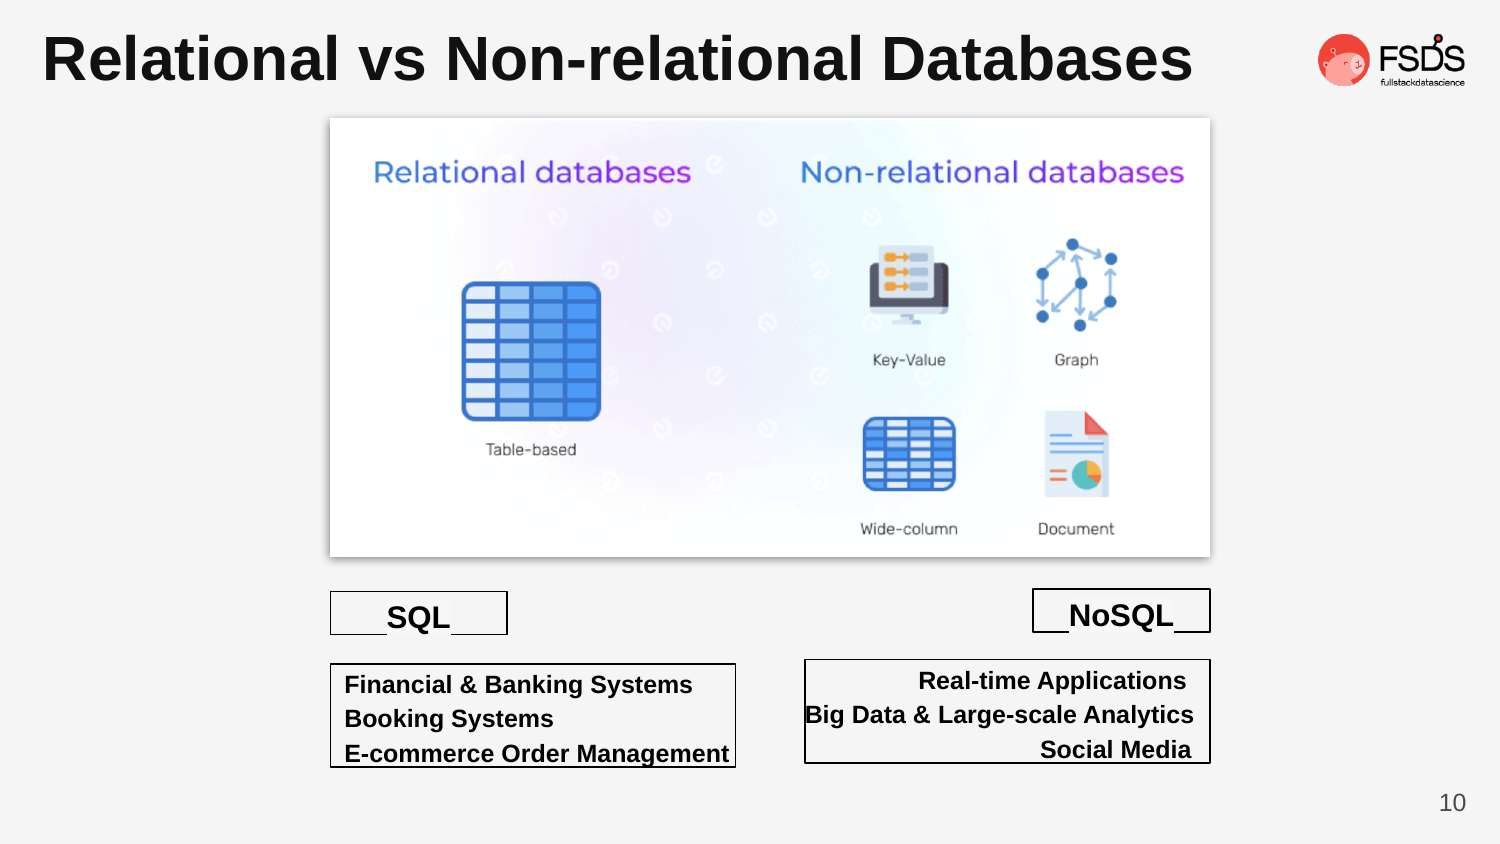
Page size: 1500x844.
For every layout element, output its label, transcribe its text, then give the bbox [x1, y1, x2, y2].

text_box SQL [330, 591, 508, 635]
text_box Real-time Applications Big Data & Large-scale Analytics Social Media [804, 659, 1210, 763]
text_box [1318, 33, 1465, 86]
text_box 10 [1414, 786, 1467, 817]
picture [330, 118, 1211, 557]
text_box Relational vs Non-relational Databases [42, 33, 1294, 93]
text_box Financial & Banking Systems Booking Systems E-commerce Order Management [330, 664, 736, 768]
text_box NoSQL [1033, 589, 1210, 633]
